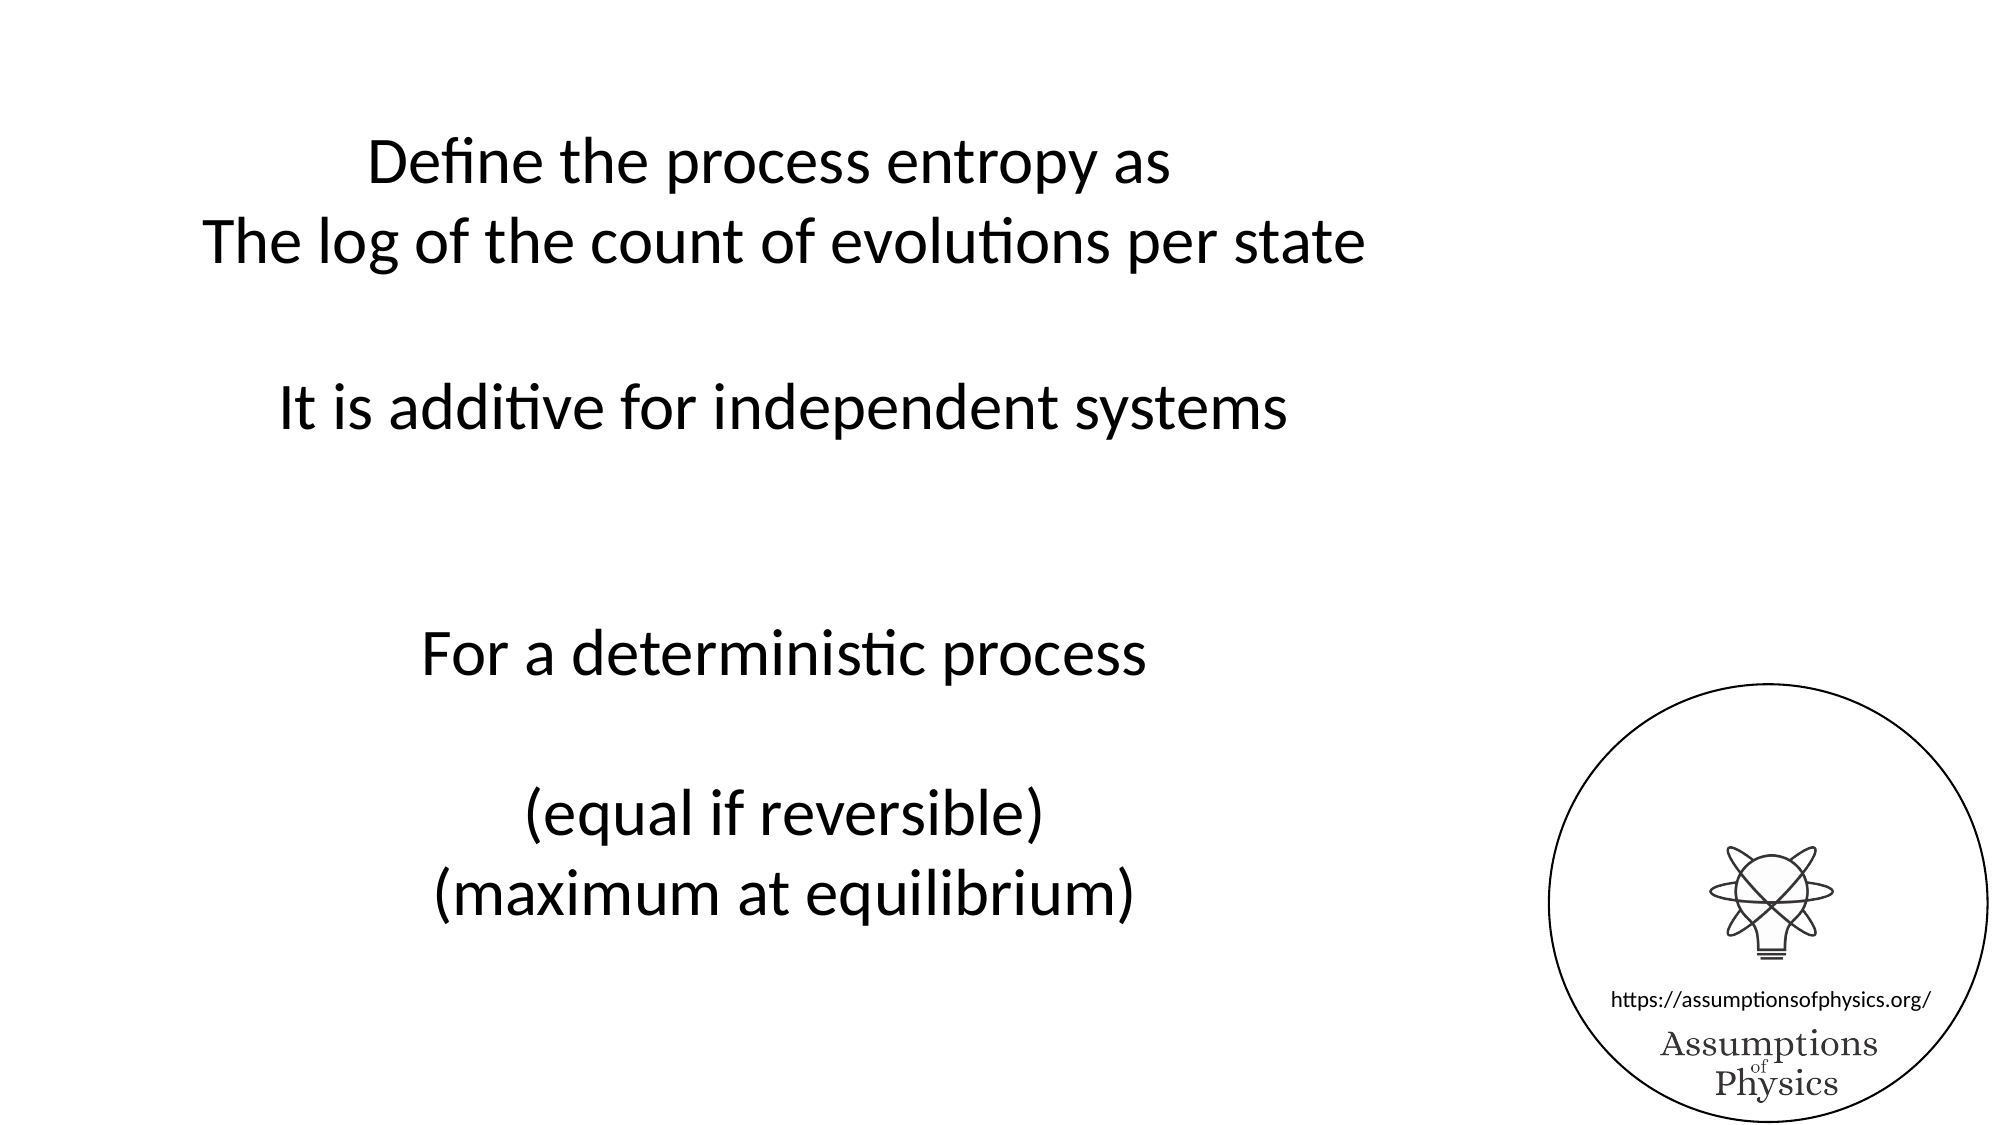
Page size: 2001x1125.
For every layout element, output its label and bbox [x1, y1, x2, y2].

picture [1660, 1029, 1877, 1103]
picture [1709, 846, 1834, 960]
